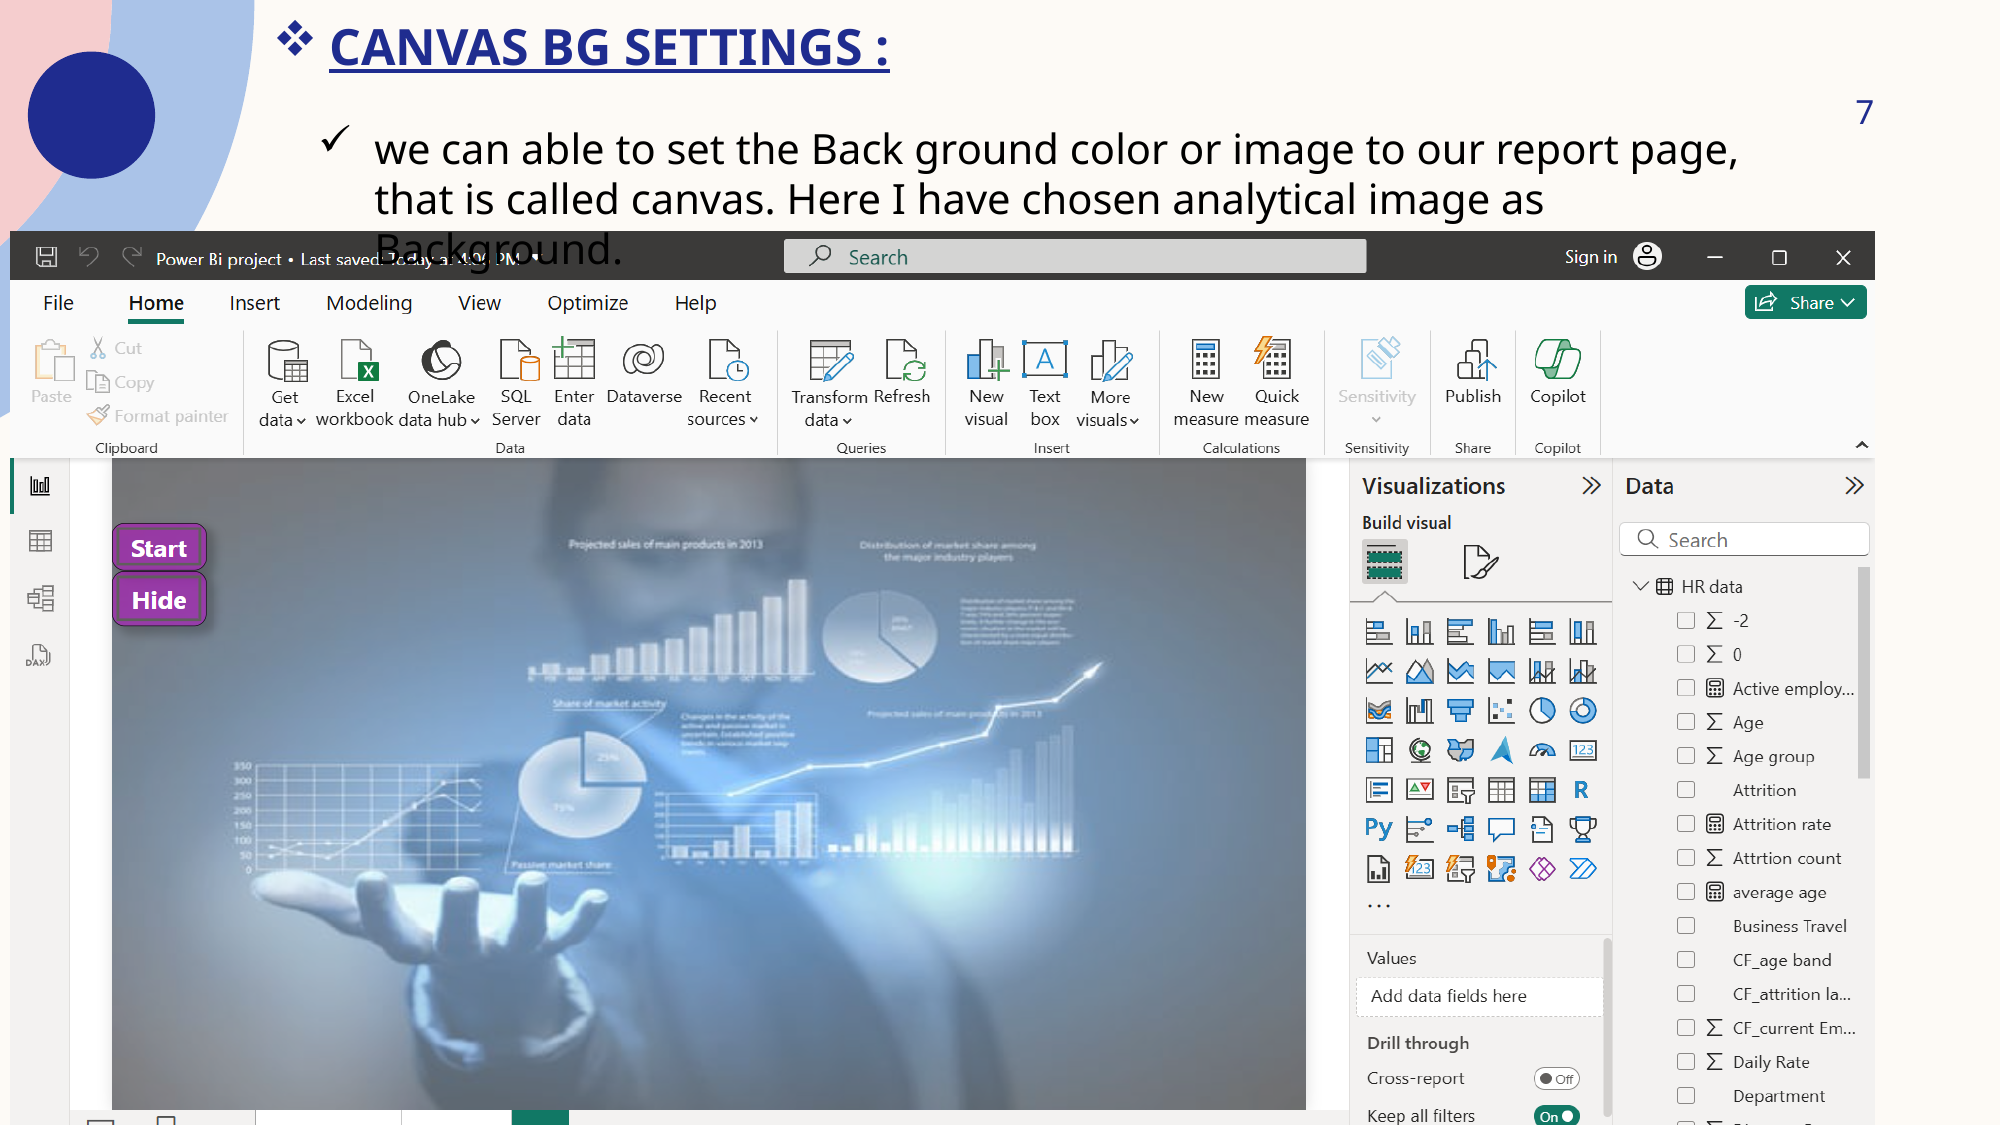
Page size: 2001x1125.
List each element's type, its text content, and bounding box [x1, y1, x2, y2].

slide_number 7 [1699, 75, 1875, 153]
title Canvas bg settings : [257, 0, 1134, 75]
picture [10, 231, 1875, 1125]
text_box we can able to set the Back ground color or image to our report page, that is called canvas. Here I have chosen analytical image as Background. [303, 115, 1760, 231]
